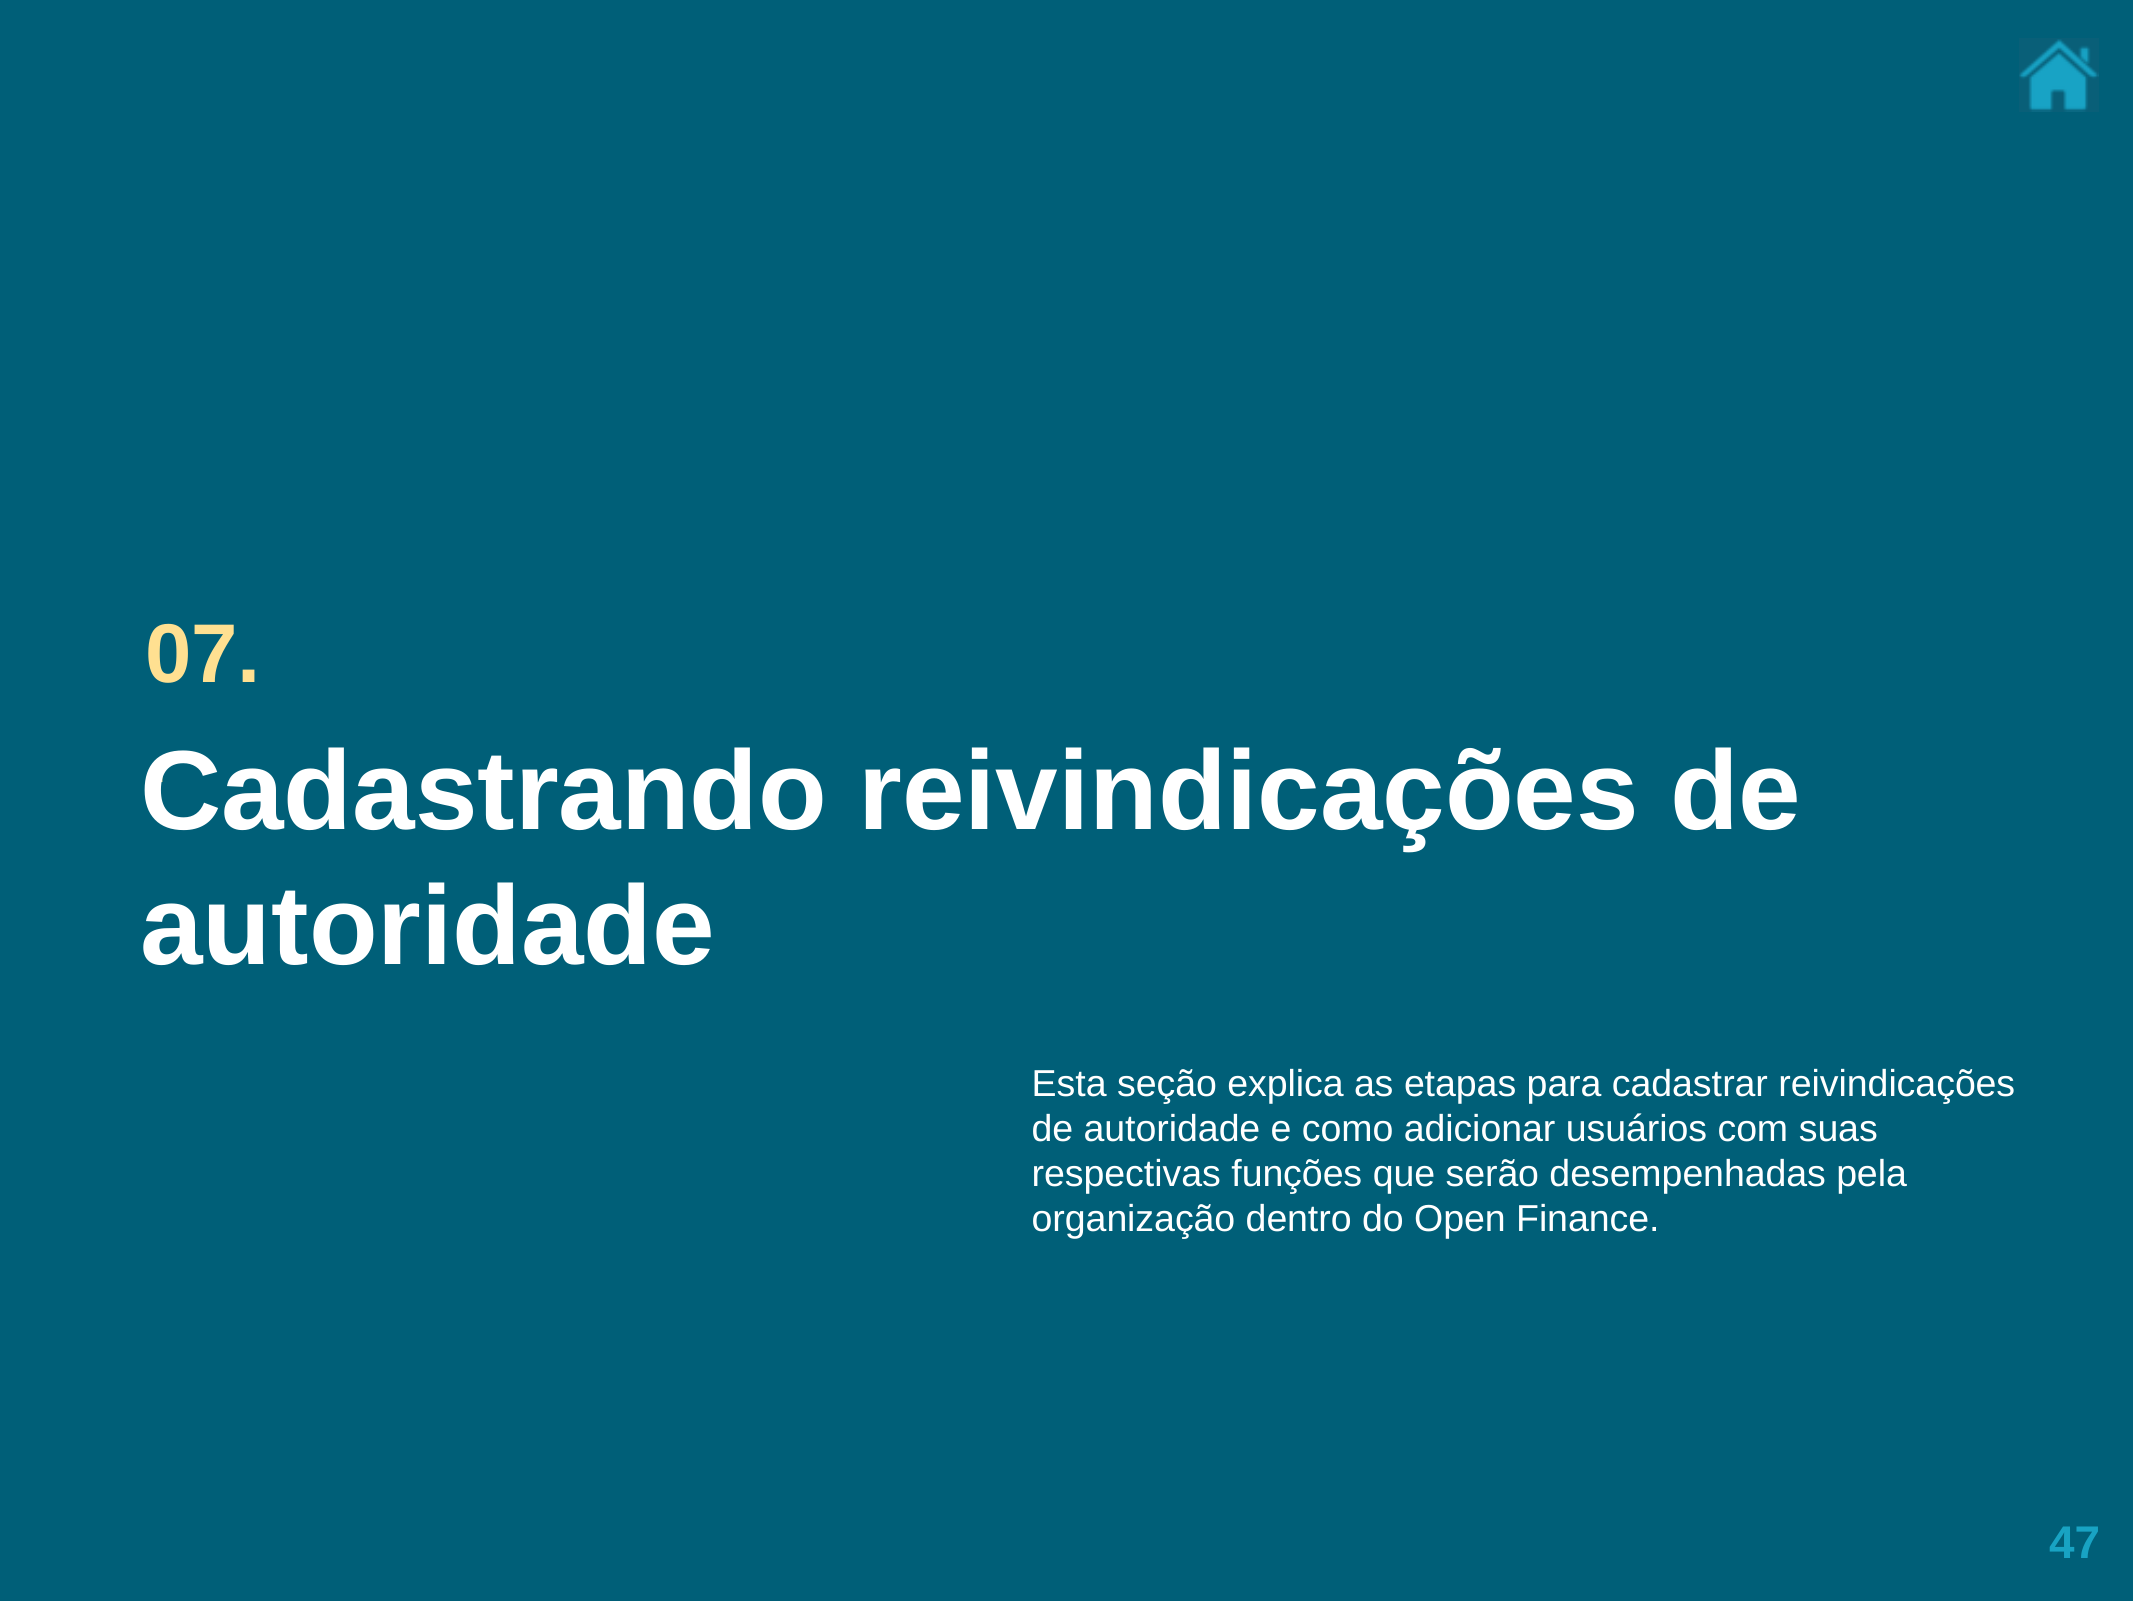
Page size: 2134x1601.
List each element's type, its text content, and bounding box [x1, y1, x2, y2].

text_box 07.. [145, 599, 276, 717]
text_box Esta seção explica as etapas para cadastrar reivindicações de autoridade e como adicionar usuários com suas respectivas funções que serão desempenhadas pela organização dentro do Open Finance. [1031, 1059, 2020, 1285]
slide_number 47 [1979, 1504, 2101, 1576]
text_box Cadastrando reivindicações de autoridade [140, 717, 1980, 988]
text_box [1977, 0, 2134, 145]
